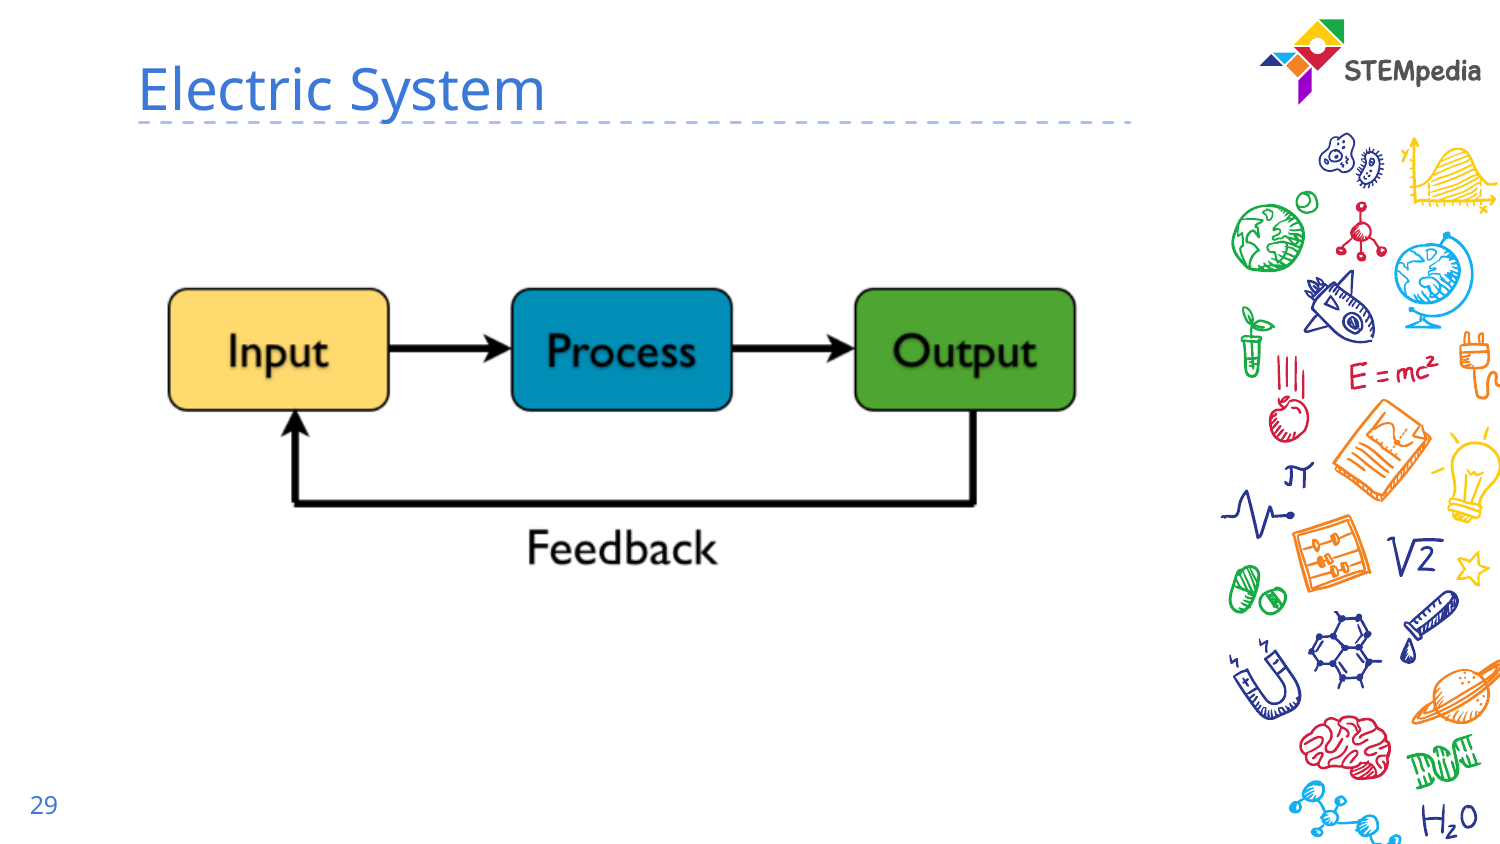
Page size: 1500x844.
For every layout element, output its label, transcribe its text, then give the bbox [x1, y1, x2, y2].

slide_number 29 [14, 774, 105, 840]
picture [157, 260, 1096, 583]
title Electric System [122, 36, 1130, 138]
